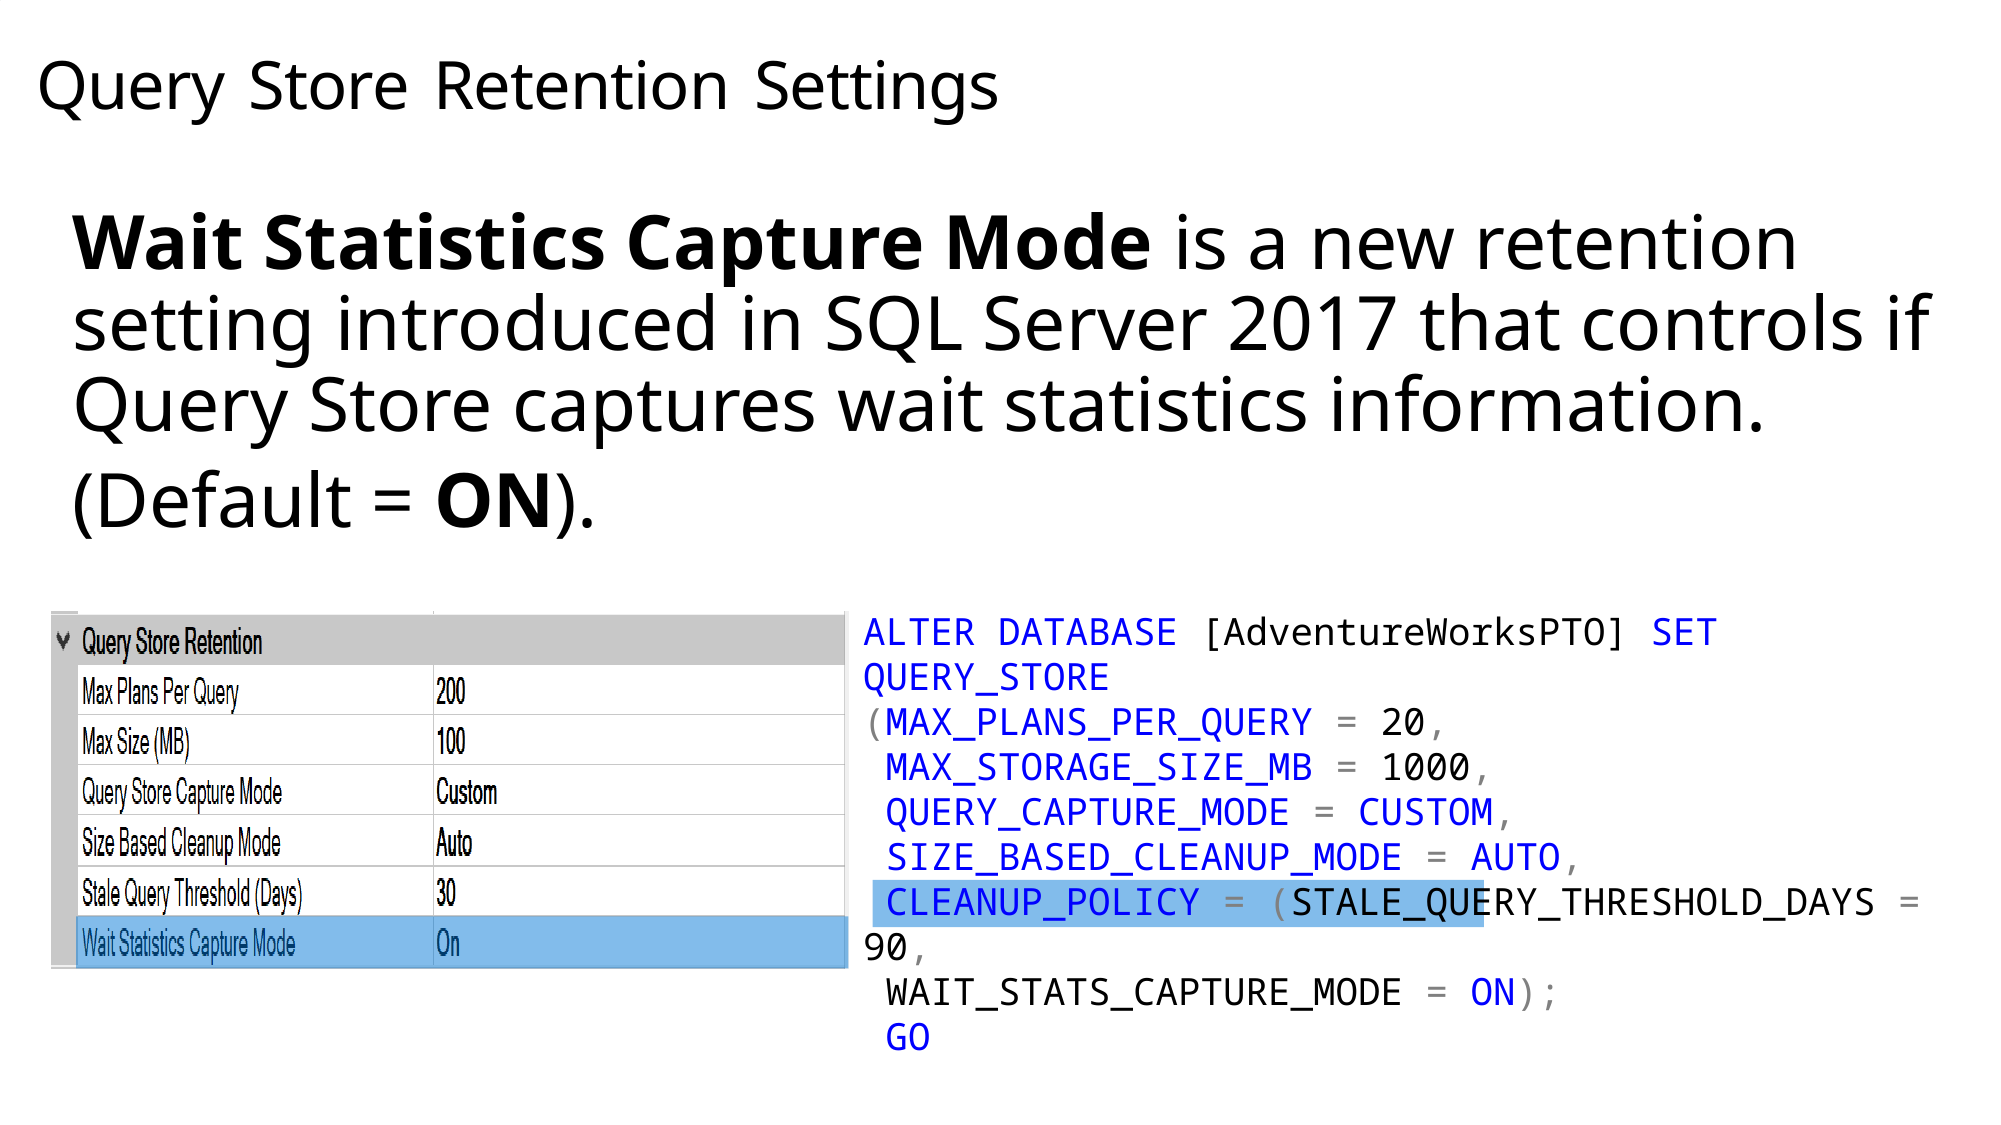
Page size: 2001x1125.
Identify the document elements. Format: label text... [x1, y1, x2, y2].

text_box Wait Statistics Capture Mode is a new retention setting introduced in SQL Server 2017 that controls if Query Store captures wait statistics information. (Default = ON). [57, 197, 1969, 592]
text_box ALTER DATABASE [AdventureWorksPTO] SET QUERY_STORE (MAX_PLANS_PER_QUERY = 20, MAX_STORAGE_SIZE_MB = 1000, QUERY_CAPTURE_MODE = CUSTOM, SIZE_BASED_CLEANUP_MODE = AUTO, CLEANUP_POLICY = (STALE_QUERY_THRESHOLD_DAYS = 90, WAIT_STATS_CAPTURE_MODE = ON); GO [848, 600, 1952, 1066]
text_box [51, 611, 849, 969]
title Query Store Retention Settings [36, 52, 1837, 131]
